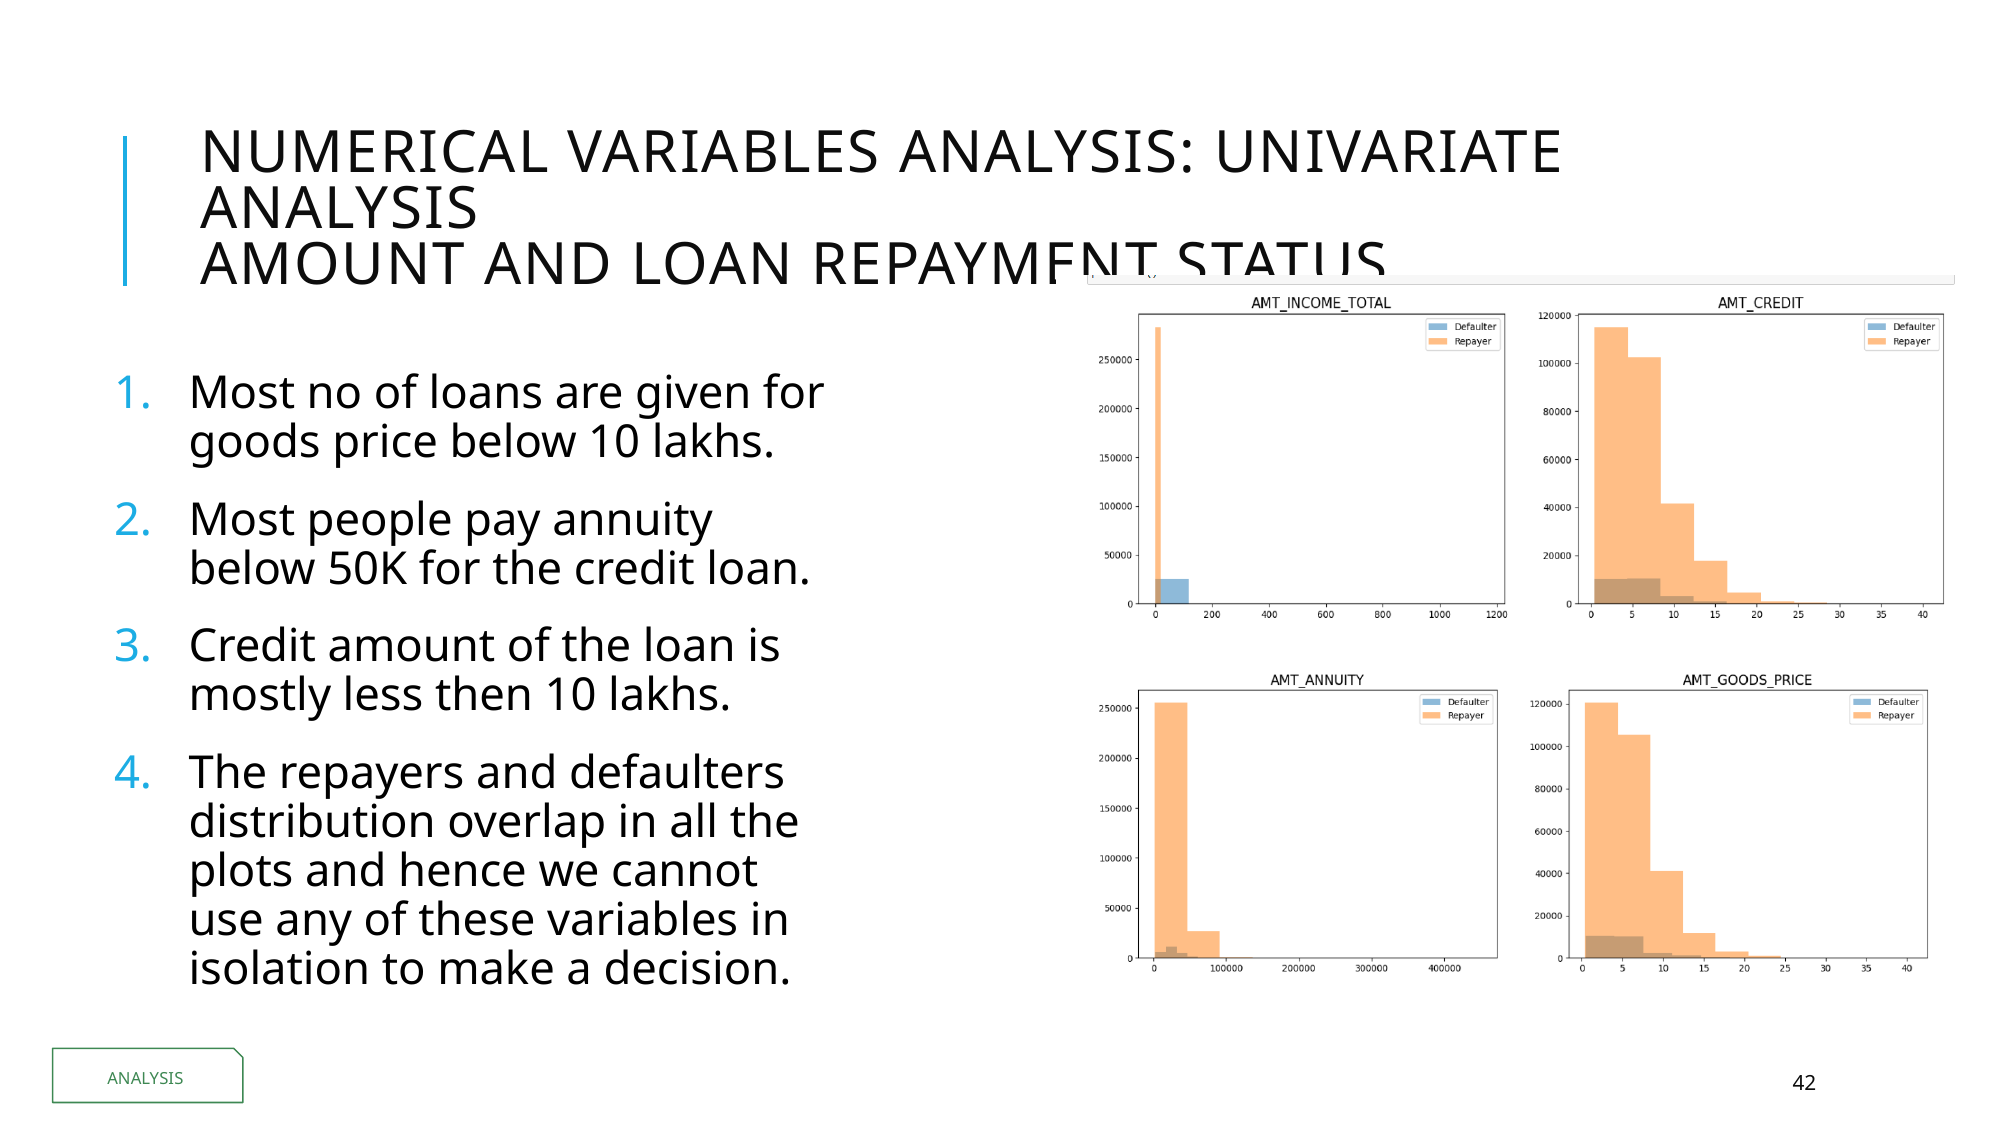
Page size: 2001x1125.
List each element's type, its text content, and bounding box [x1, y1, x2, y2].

title NUMERICAL VARIABLES ANALYSIS: UNIVARIATE ANALYSIS AMOUNT AND LOAN REPAYMENT STATUS [185, 102, 1783, 321]
slide_number 42 [1777, 1061, 1938, 1107]
text_box ANALYSIS [52, 1048, 243, 1103]
list Most no of loans are given for goods price below 10 lakhs. Most people pay annuity below 50K for the credit loan. Credit amount of the loan is mostly less then 10 lakhs. The repayers and defaulters distribution overlap in all the plots and hence we cannot use any of these variables in isolation to make a decision. [106, 362, 840, 1016]
picture [1036, 672, 1938, 982]
picture [1055, 274, 1960, 636]
